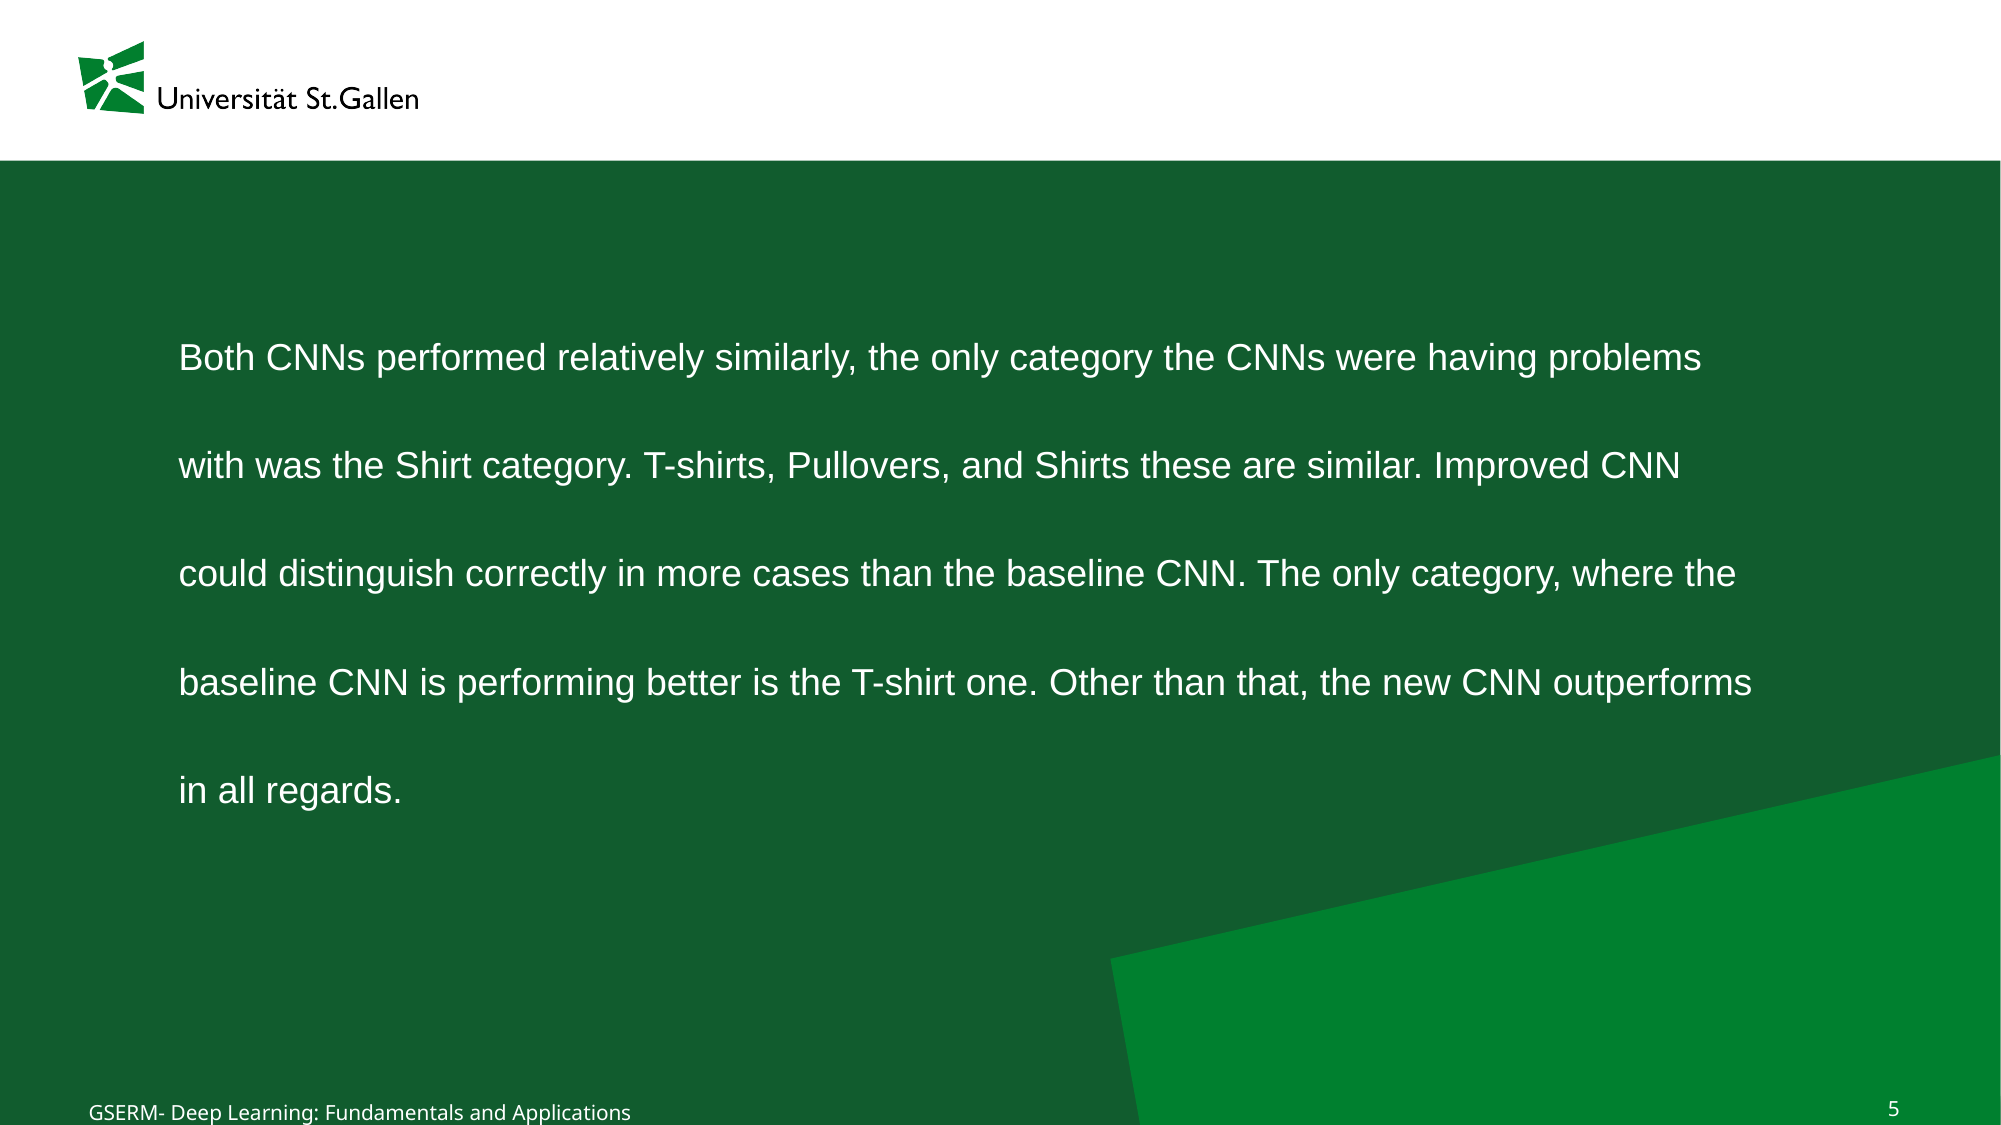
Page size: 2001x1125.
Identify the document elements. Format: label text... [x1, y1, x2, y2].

title Both CNNs performed relatively similarly, the only category the CNNs were having problems with was the Shirt category. T-shirts, Pullovers, and Shirts these are similar. Improved CNN could distinguish correctly in more cases than the baseline CNN. The only category, where the baseline CNN is performing better is the T-shirt one. Other than that, the new CNN outperforms in all regards. [163, 408, 1771, 819]
footer GSERM- Deep Learning: Fundamentals and Applications [73, 1092, 968, 1125]
slide_number 5 [1801, 1091, 1915, 1125]
picture [78, 41, 418, 114]
